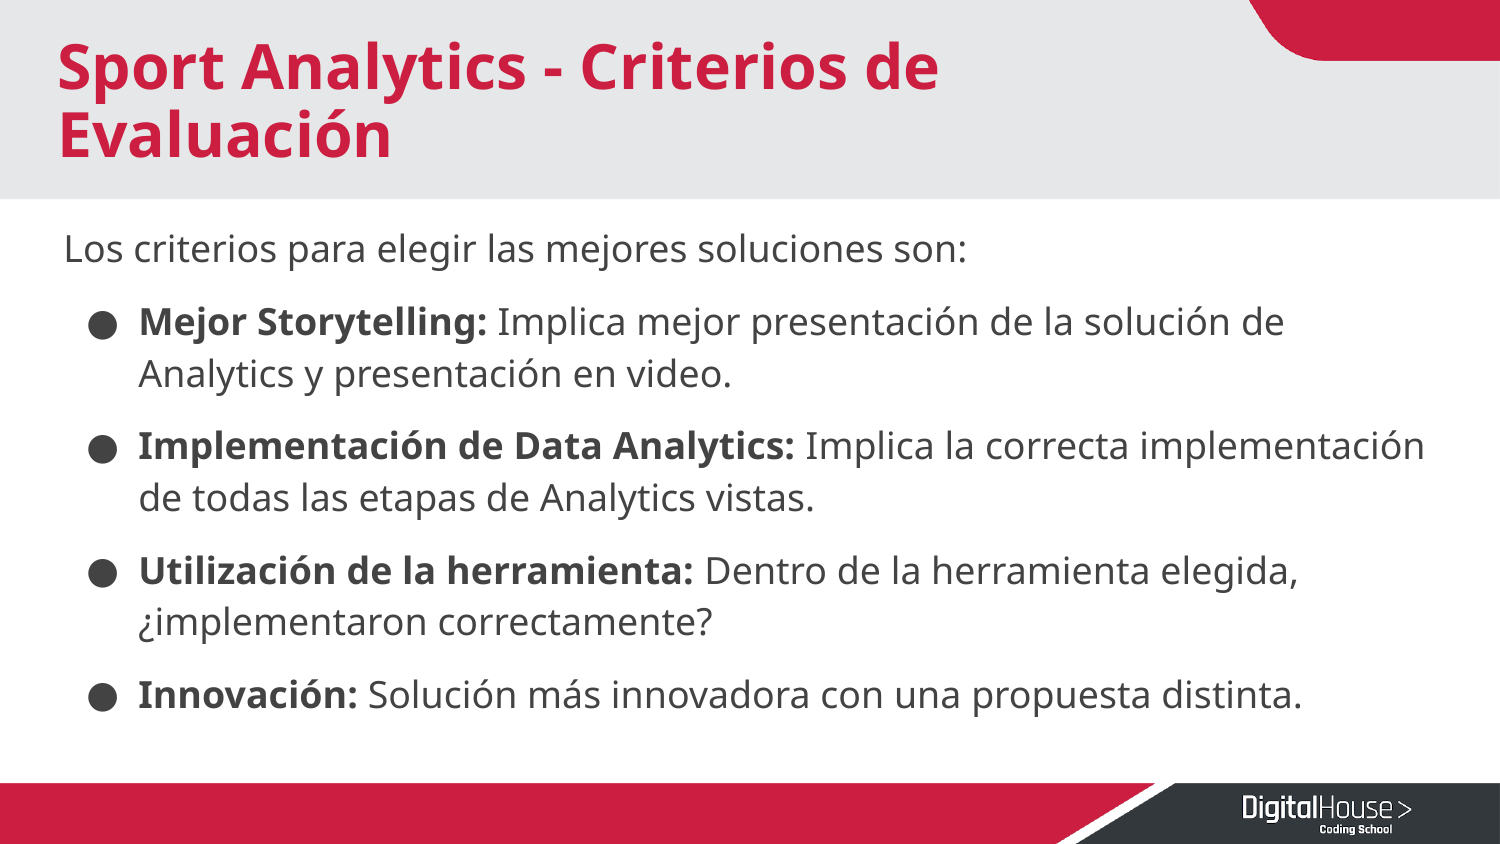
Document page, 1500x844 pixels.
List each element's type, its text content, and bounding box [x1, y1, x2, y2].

list Los criterios para elegir las mejores soluciones son: Mejor Storytelling: Implica mejor presentación de la solución de Analytics y presentación en video. Implementación de Data Analytics: Implica la correcta implementación de todas las etapas de Analytics vistas. Utilización de la herramienta: Dentro de la herramienta elegida, ¿implementaron correctamente? Innovación: Solución más innovadora con una propuesta distinta. [48, 203, 1447, 742]
picture [0, 0, 1500, 844]
title Sport Analytics - Criterios de Evaluación [42, 23, 1265, 184]
